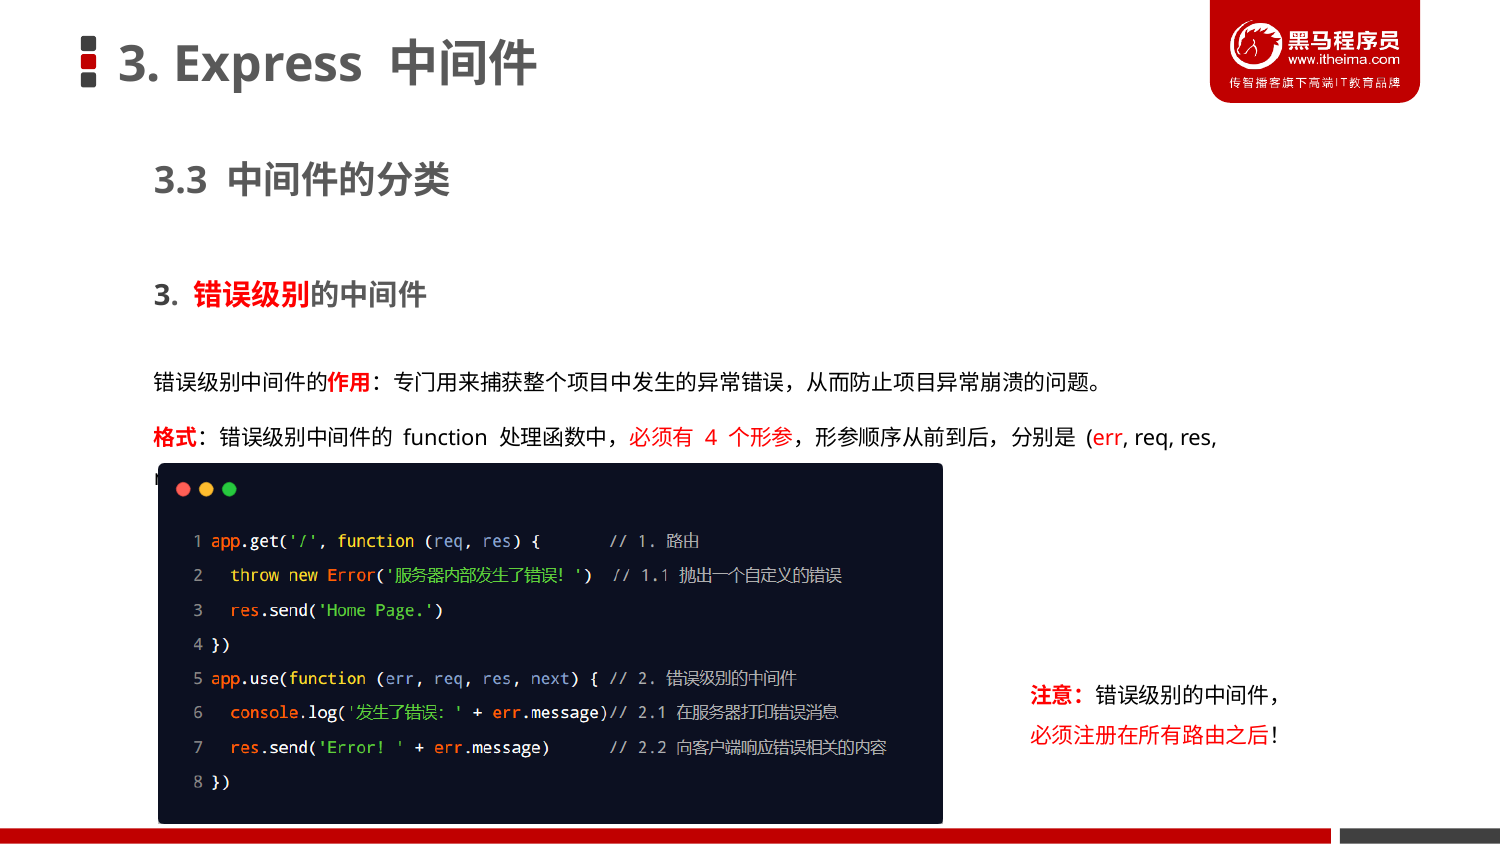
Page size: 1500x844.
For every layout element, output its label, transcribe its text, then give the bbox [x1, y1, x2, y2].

list 错误级别中间件的作用：专门用来捕获整个项目中发生的异常错误，从而防止项目异常崩溃的问题。 格式：错误级别中间件的 function 处理函数中，必须有 4 个形参，形参顺序从前到后，分别是 (err, req, res, next)。 [139, 348, 1294, 410]
title 3. Express 中间件 [103, 0, 1209, 130]
text_box 3. 错误级别的中间件 [139, 273, 1204, 320]
text_box 注意：错误级别的中间件，必须注册在所有路由之后！ [1015, 661, 1290, 756]
list 3.3 中间件的分类 [139, 153, 1209, 243]
picture [158, 463, 943, 824]
picture [1211, 11, 1419, 97]
